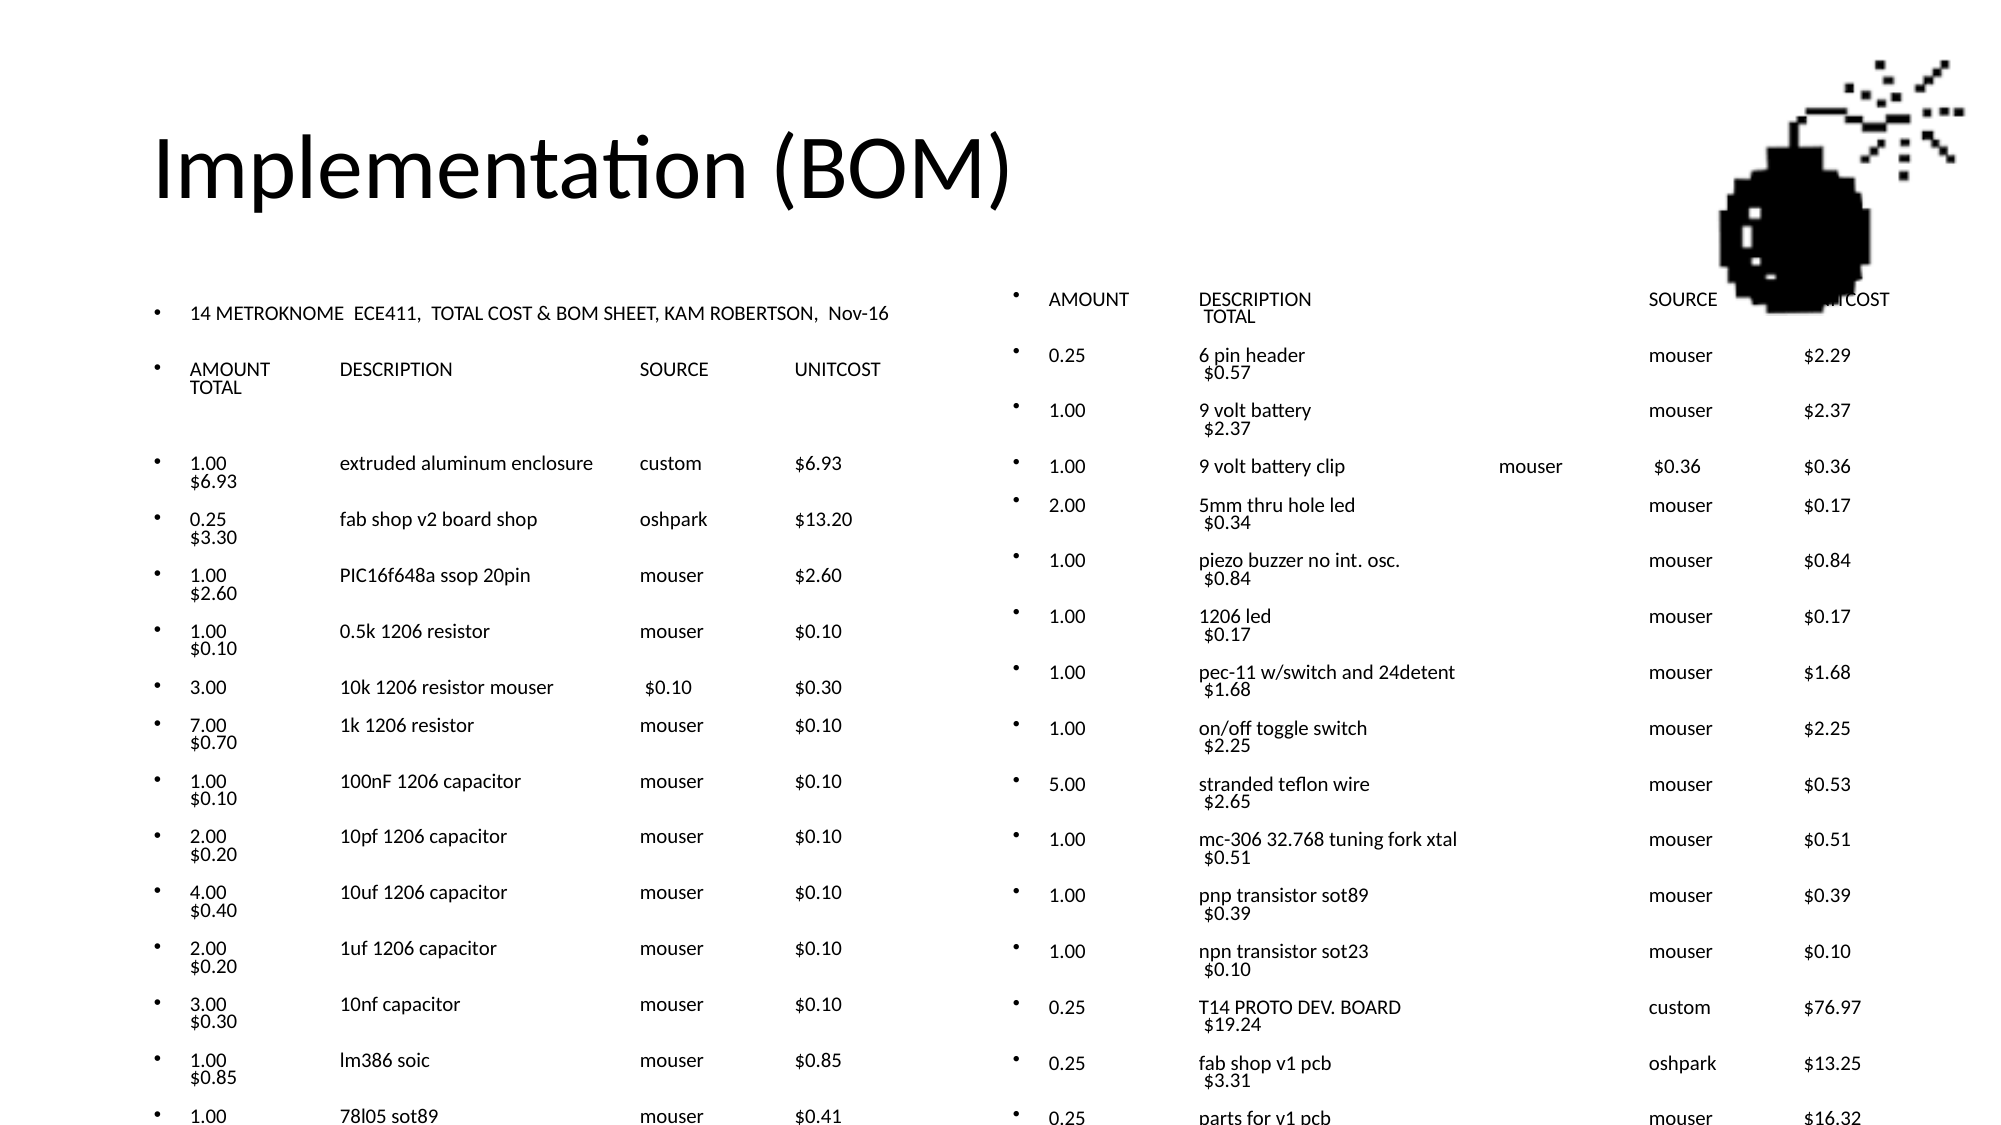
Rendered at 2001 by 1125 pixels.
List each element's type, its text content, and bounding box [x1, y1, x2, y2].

text_box AMOUNT DESCRIPTION SOURCE UNITCOST TOTAL 0.25 6 pin header mouser $2.29 $0.57 1.00 9 volt battery mouser $2.37 $2.37 1.00 9 volt battery clip mouser $0.36 $0.36 2.00 5mm thru hole led mouser $0.17 $0.34 1.00 piezo buzzer no int. osc. mouser $0.84 $0.84 1.00 1206 led mouser $0.17 $0.17 1.00 pec-11 w/switch and 24detent mouser $1.68 $1.68 1.00 on/off toggle switch mouser $2.25 $2.25 5.00 stranded teflon wire mouser $0.53 $2.65 1.00 mc-306 32.768 tuning fork xtal mouser $0.51 $0.51 1.00 pnp transistor sot89 mouser $0.39 $0.39 1.00 npn transistor sot23 mouser $0.10 $0.10 0.25 T14 PROTO DEV. BOARD custom $76.97 $19.24 0.25 fab shop v1 pcb oshpark $13.25 $3.31 0.25 parts for v1 pcb mouser $16.32 $4.08 COST PER PERSON $55.26 [996, 277, 1935, 1125]
title Implementation (BOM) [137, 59, 1712, 278]
picture [1713, 59, 1970, 316]
list 14 METROKNOME ECE411, TOTAL COST & BOM SHEET, KAM ROBERTSON, Nov-16 AMOUNT DESCRIPTION SOURCE UNITCOST TOTAL 1.00 extruded aluminum enclosure custom $6.93 $6.93 0.25 fab shop v2 board shop oshpark $13.20 $3.30 1.00 PIC16f648a ssop 20pin mouser $2.60 $2.60 1.00 0.5k 1206 resistor mouser $0.10 $0.10 3.00 10k 1206 resistor mouser $0.10 $0.30 7.00 1k 1206 resistor mouser $0.10 $0.70 1.00 100nF 1206 capacitor mouser $0.10 $0.10 2.00 10pf 1206 capacitor mouser $0.10 $0.20 4.00 10uf 1206 capacitor mouser $0.10 $0.40 2.00 1uf 1206 capacitor mouser $0.10 $0.20 3.00 10nf capacitor mouser $0.10 $0.30 1.00 lm386 soic mouser $0.85 $0.85 1.00 78l05 sot89 mouser $0.41 $0.41 [137, 299, 996, 1014]
